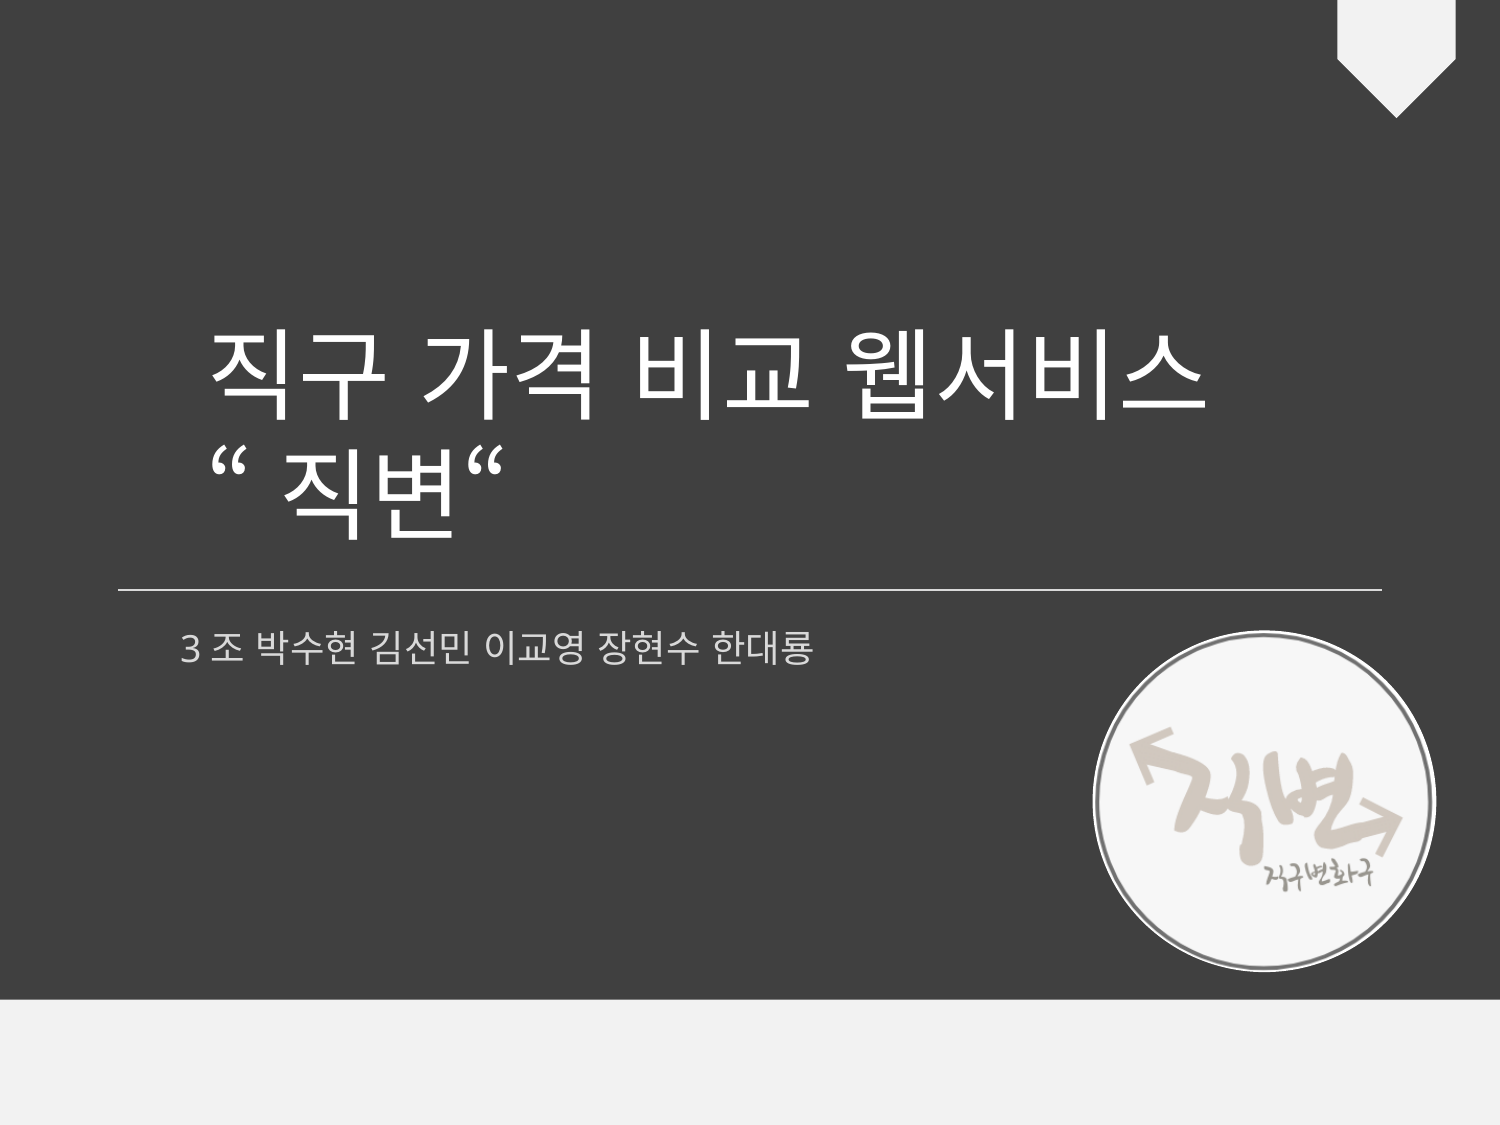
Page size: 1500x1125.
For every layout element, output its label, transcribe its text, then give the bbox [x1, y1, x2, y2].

picture [1092, 630, 1437, 973]
text_box [1335, 0, 1458, 121]
text_box 직구 가격 비교 웹서비스 “직변“ [192, 304, 1226, 560]
text_box [0, 997, 1500, 1125]
text_box 3조 박수현 김선민 이교영 장현수 한대룡 [165, 617, 830, 677]
